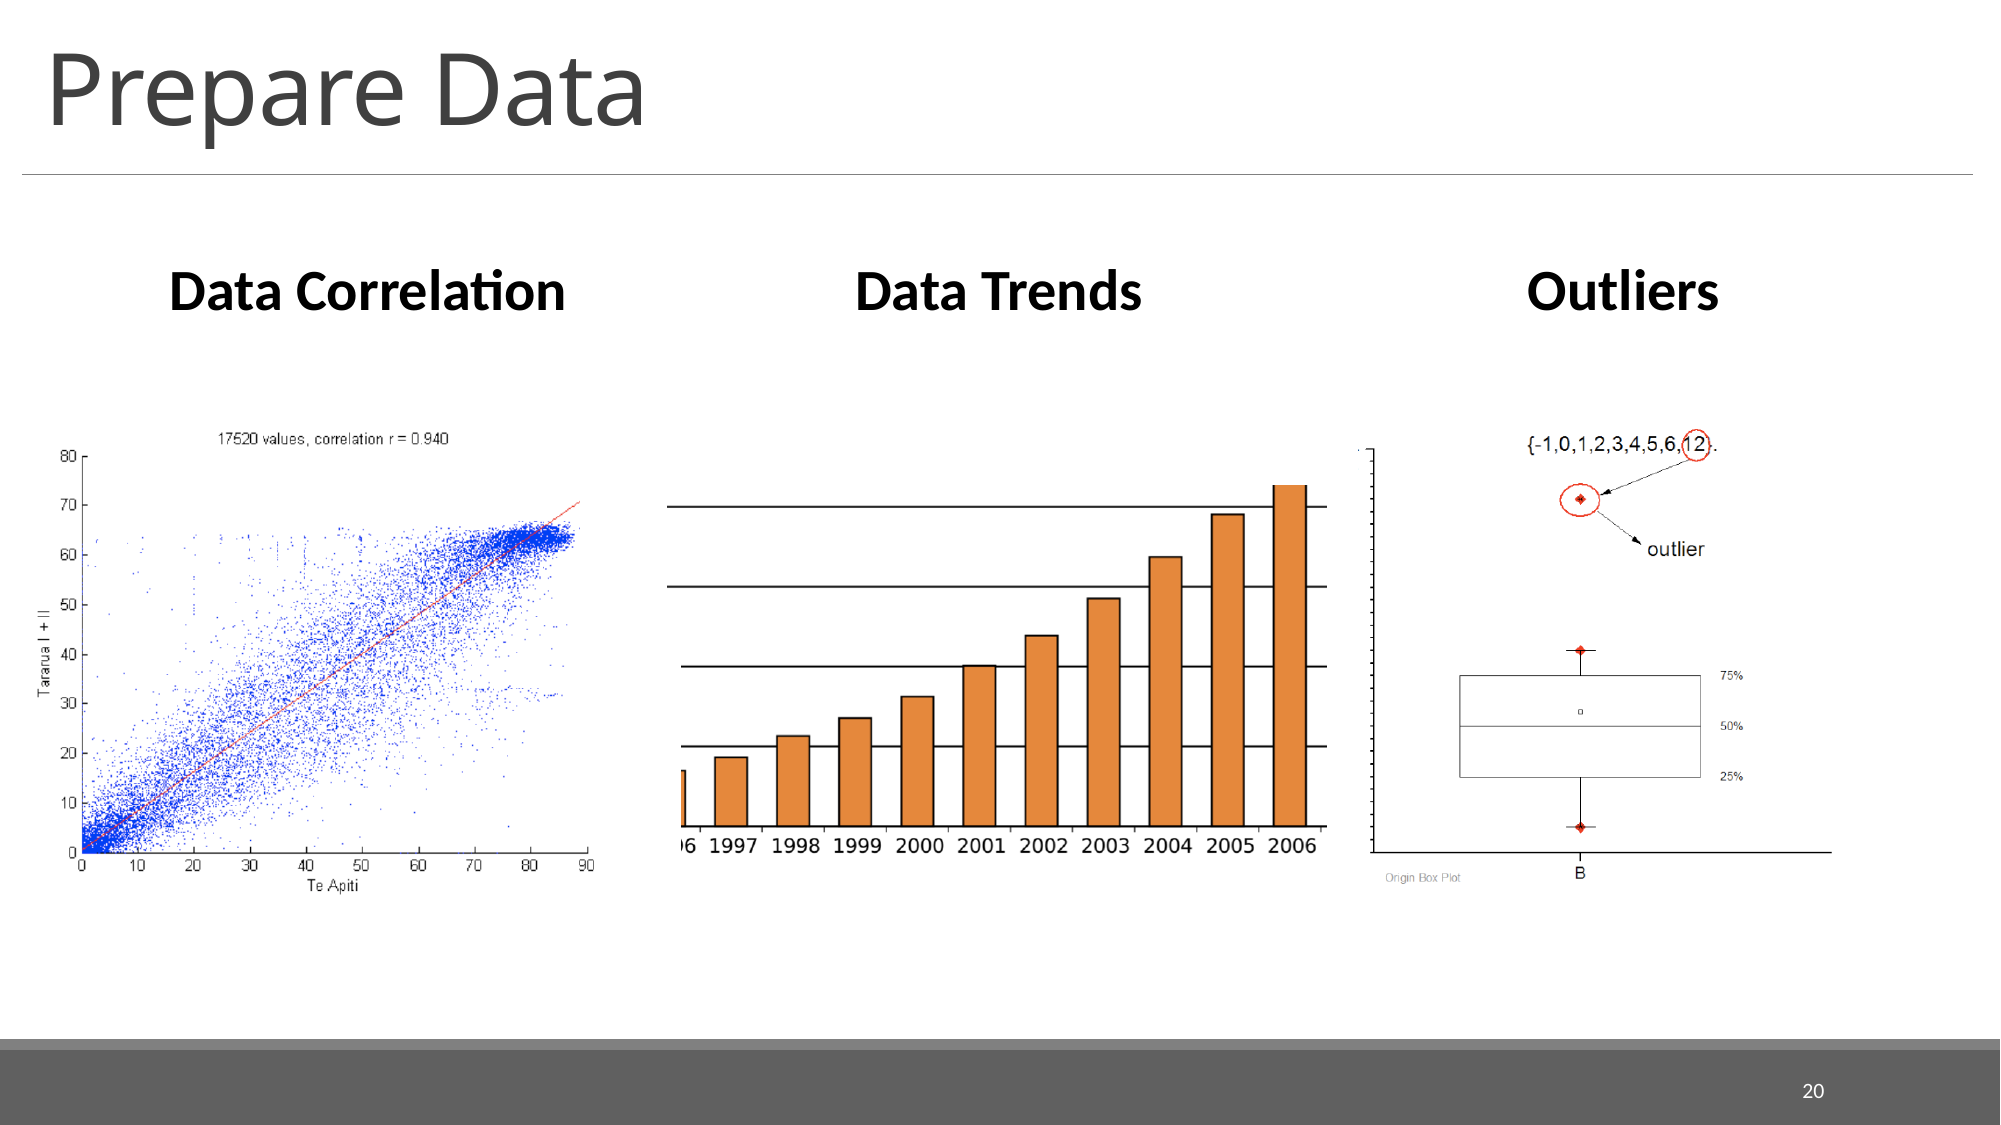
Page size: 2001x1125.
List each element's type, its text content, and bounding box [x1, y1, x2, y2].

picture [666, 484, 1328, 877]
slide_number 20 [1624, 1059, 1840, 1120]
title Prepare Data [29, 22, 1969, 154]
picture [5, 421, 643, 906]
picture [1358, 421, 1890, 906]
text_box Data Correlation [154, 244, 582, 330]
text_box Data Trends [840, 244, 1158, 330]
text_box Outliers [1513, 244, 1735, 330]
